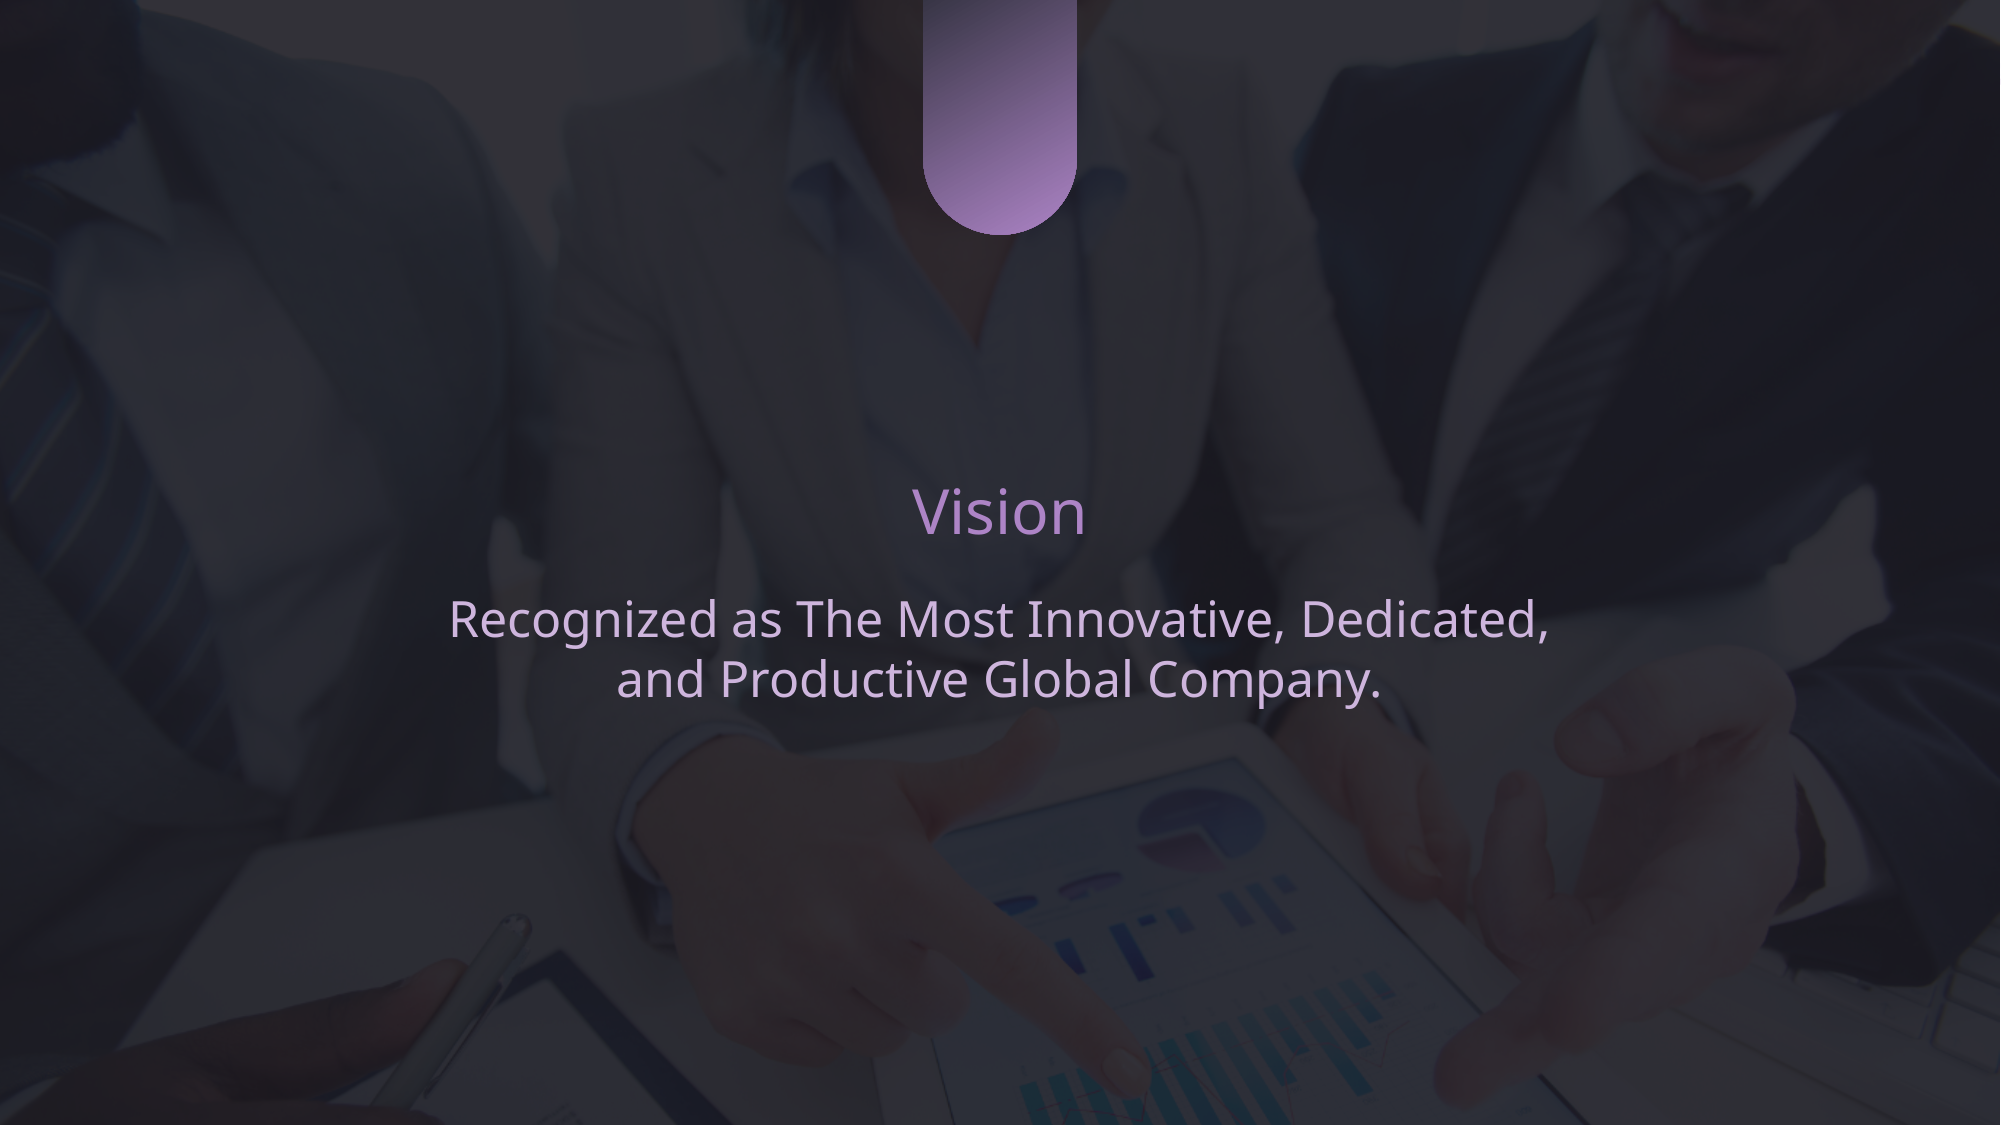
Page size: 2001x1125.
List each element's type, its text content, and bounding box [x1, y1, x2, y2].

text_box Recognized as The Most Innovative, Dedicated, and Productive Global Company. [425, 579, 1575, 715]
text_box [922, 0, 1078, 236]
text_box Vision [836, 466, 1163, 558]
